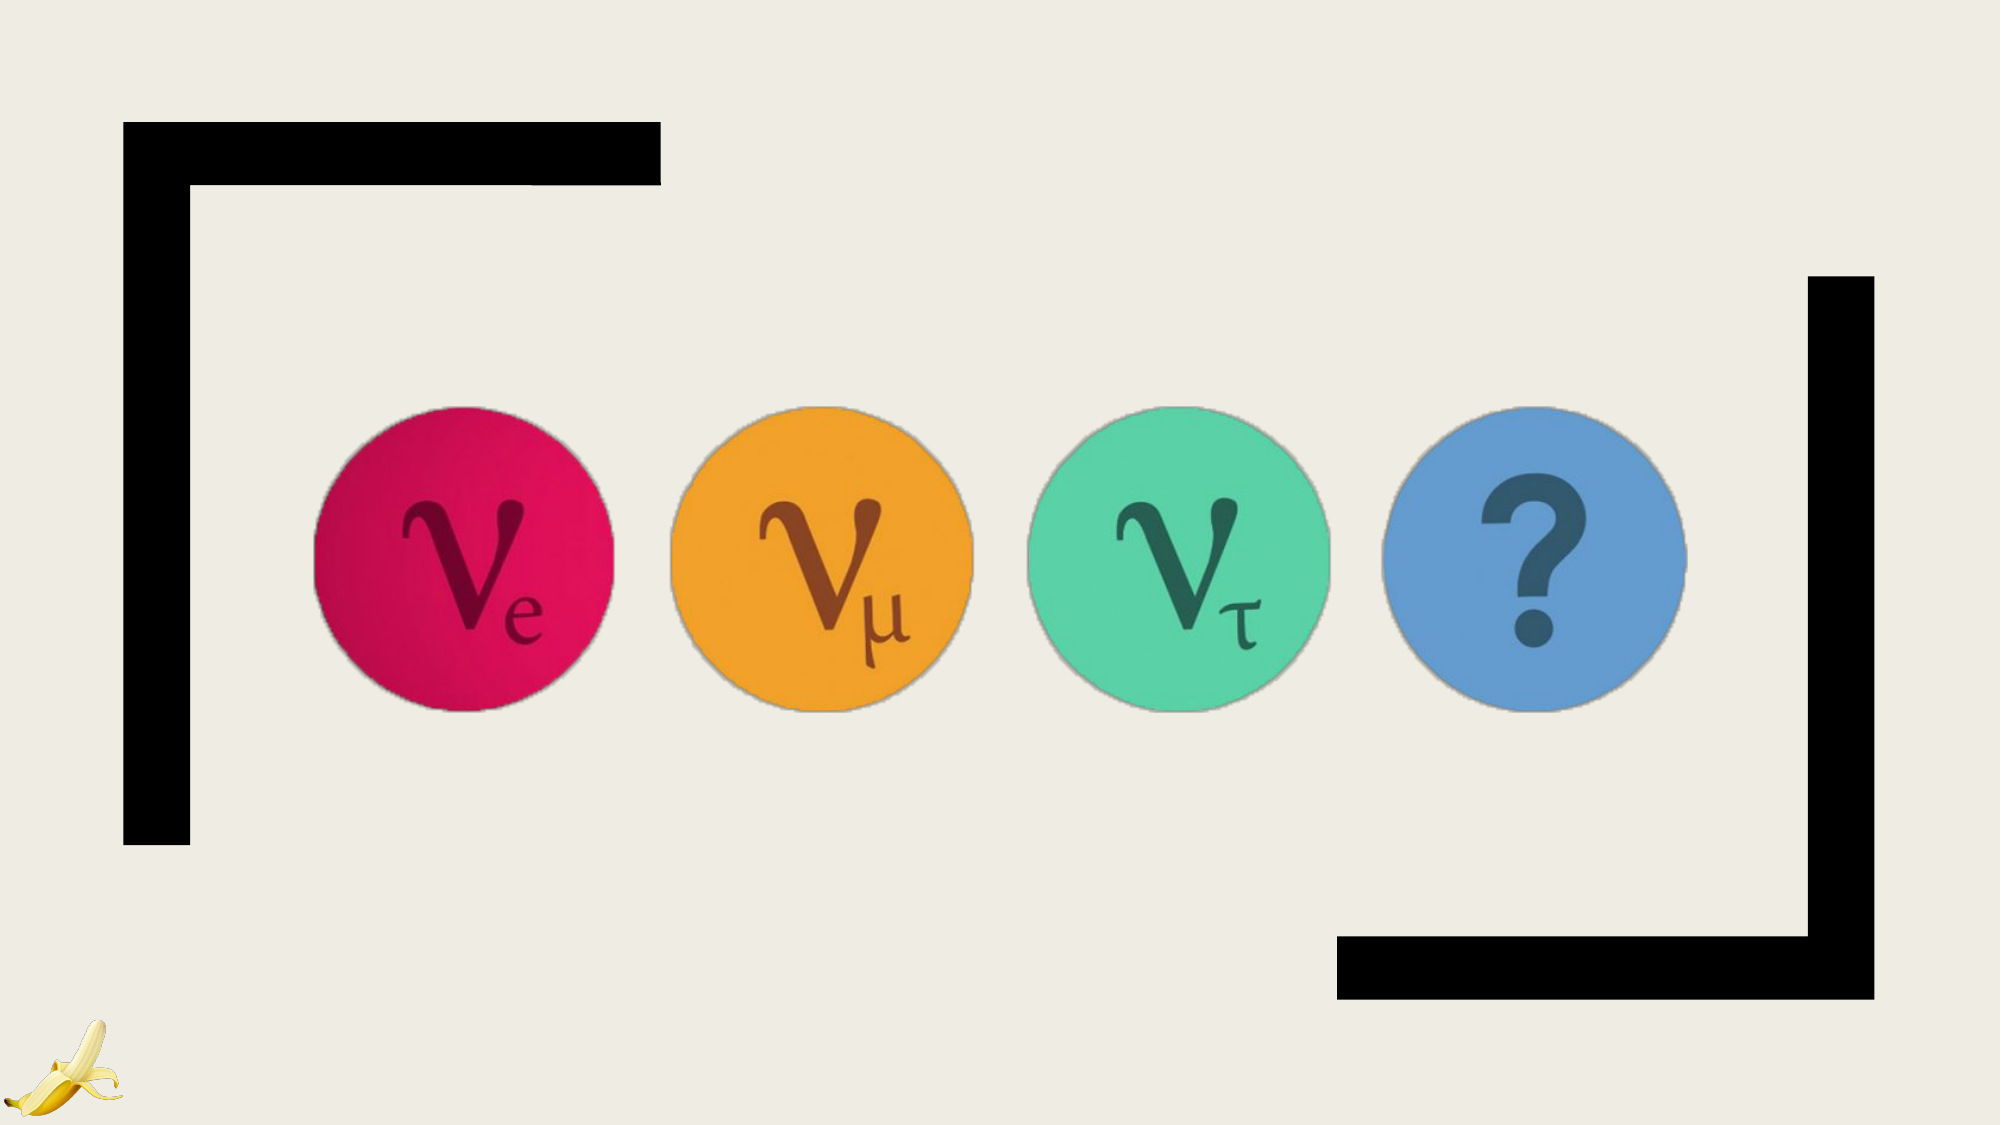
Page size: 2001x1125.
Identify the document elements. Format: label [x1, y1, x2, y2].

picture [1, 1003, 138, 1125]
picture [312, 406, 1688, 713]
